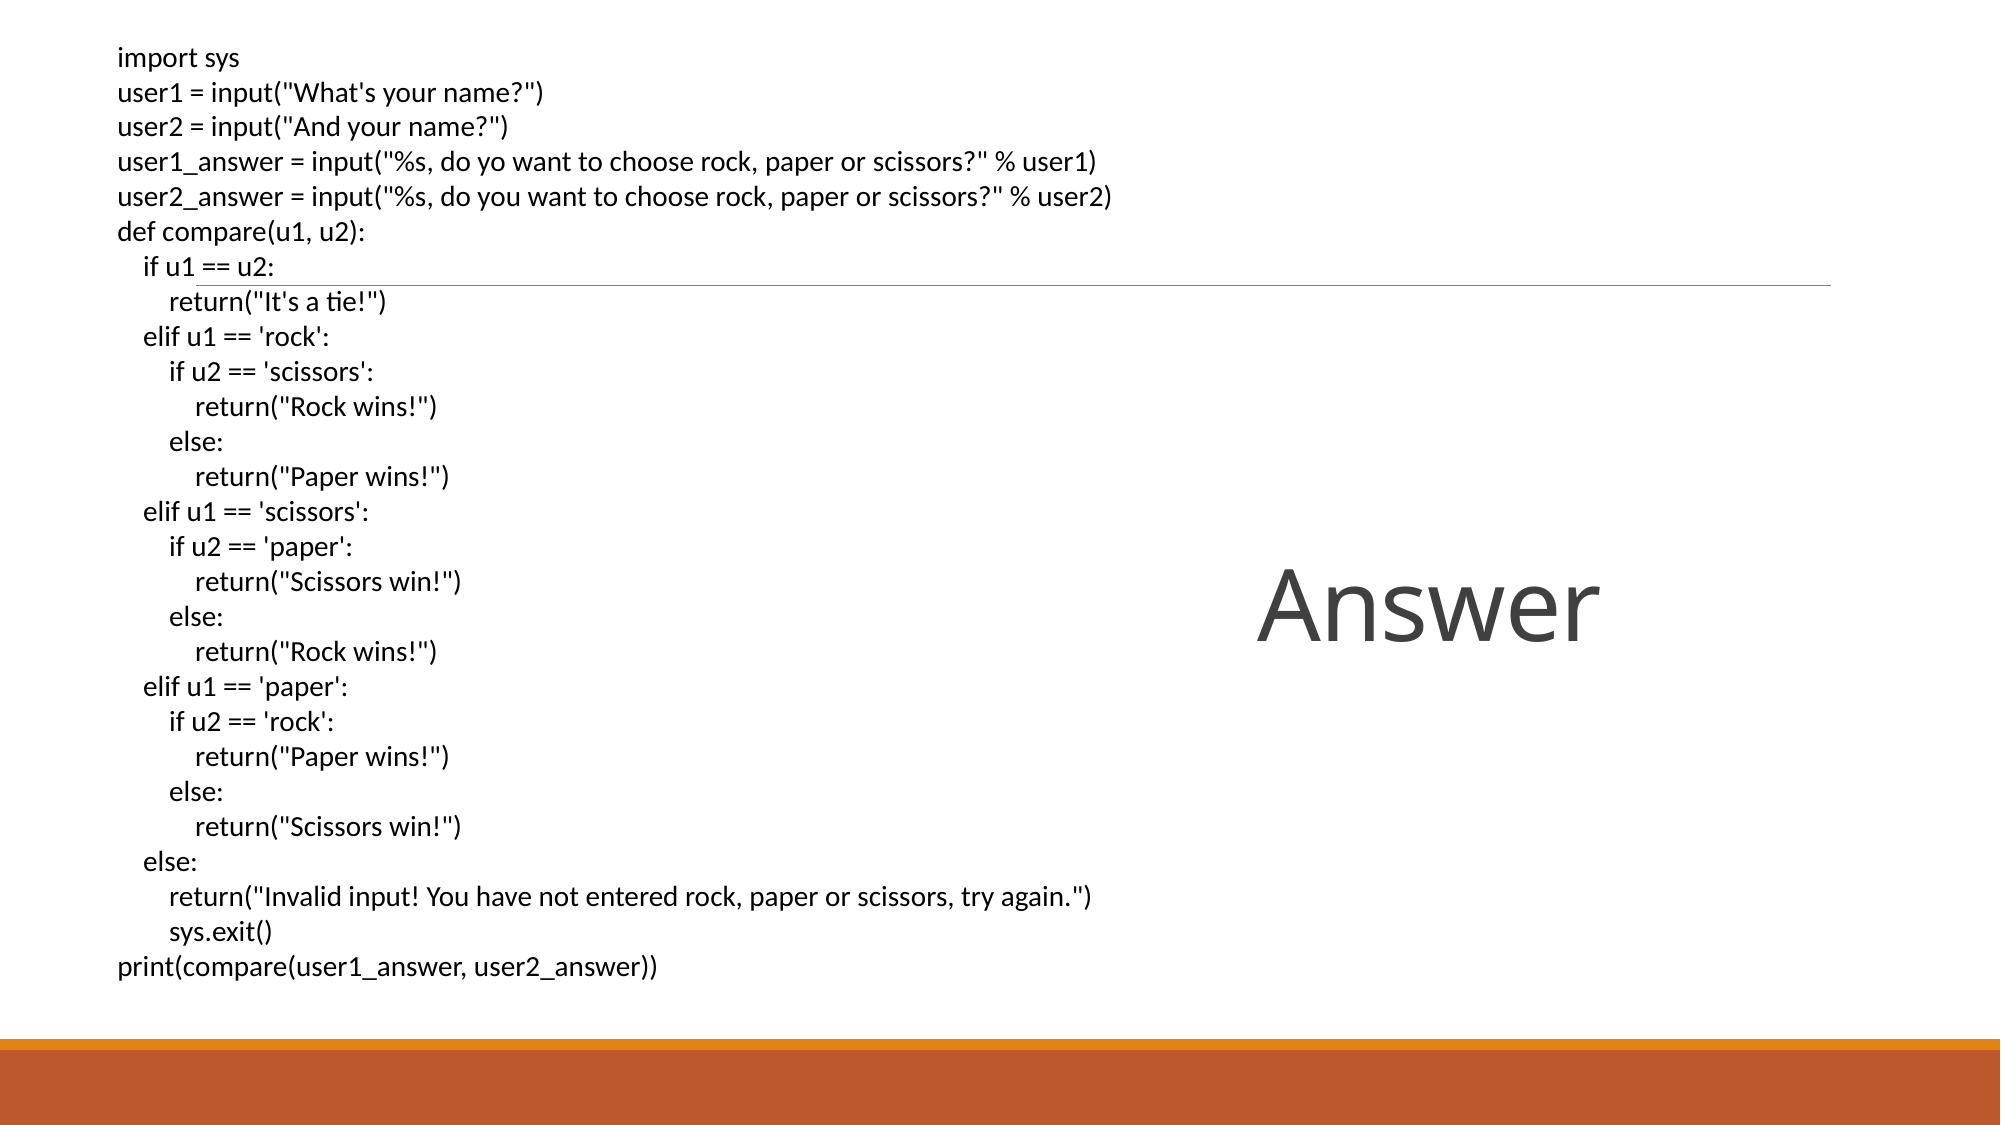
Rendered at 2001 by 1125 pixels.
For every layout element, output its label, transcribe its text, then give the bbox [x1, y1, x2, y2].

text_box import sys user1 = input("What's your name?") user2 = input("And your name?") user1_answer = input("%s, do yo want to choose rock, paper or scissors?" % user1) user2_answer = input("%s, do you want to choose rock, paper or scissors?" % user2) def compare(u1, u2): if u1 == u2: return("It's a tie!") elif u1 == 'rock': if u2 == 'scissors': return("Rock wins!") else: return("Paper wins!") elif u1 == 'scissors': if u2 == 'paper': return("Scissors win!") else: return("Rock wins!") elif u1 == 'paper': if u2 == 'rock': return("Paper wins!") else: return("Scissors win!") else: return("Invalid input! You have not entered rock, paper or scissors, try again.") sys.exit() print(compare(user1_answer, user2_answer)) [102, 30, 1391, 990]
title Answer [1242, 255, 1979, 670]
